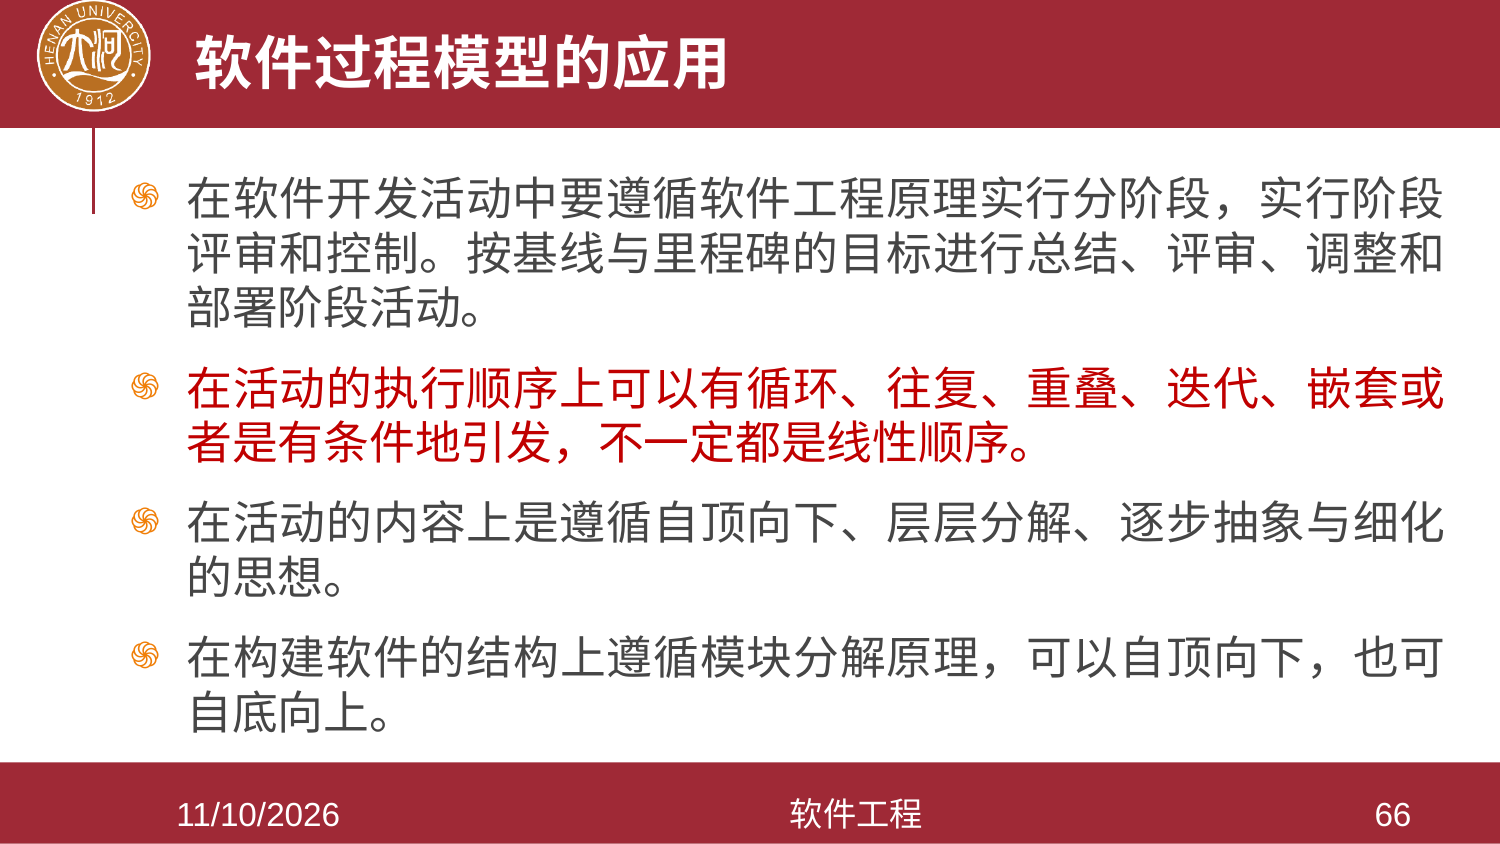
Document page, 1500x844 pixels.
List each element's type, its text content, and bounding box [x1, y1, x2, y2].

title 软件过程模型的应用 [179, 0, 1454, 136]
slide_number 66 [1333, 796, 1454, 830]
list 在软件开发活动中要遵循软件工程原理实行分阶段，实行阶段评审和控制。按基线与里程碑的目标进行总结、评审、调整和部署阶段活动。 在活动的执行顺序上可以有循环、往复、重叠、迭代、嵌套或者是有条件地引发，不一定都是线性顺序。 在活动的内容上是遵循自顶向下、层层分解、逐步抽象与细化的思想。 在构建软件的结构上遵循模块分解原理，可以自顶向下，也可自底向上。 [122, 161, 1454, 797]
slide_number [126, 796, 391, 830]
footer 软件工程 [391, 796, 1322, 830]
